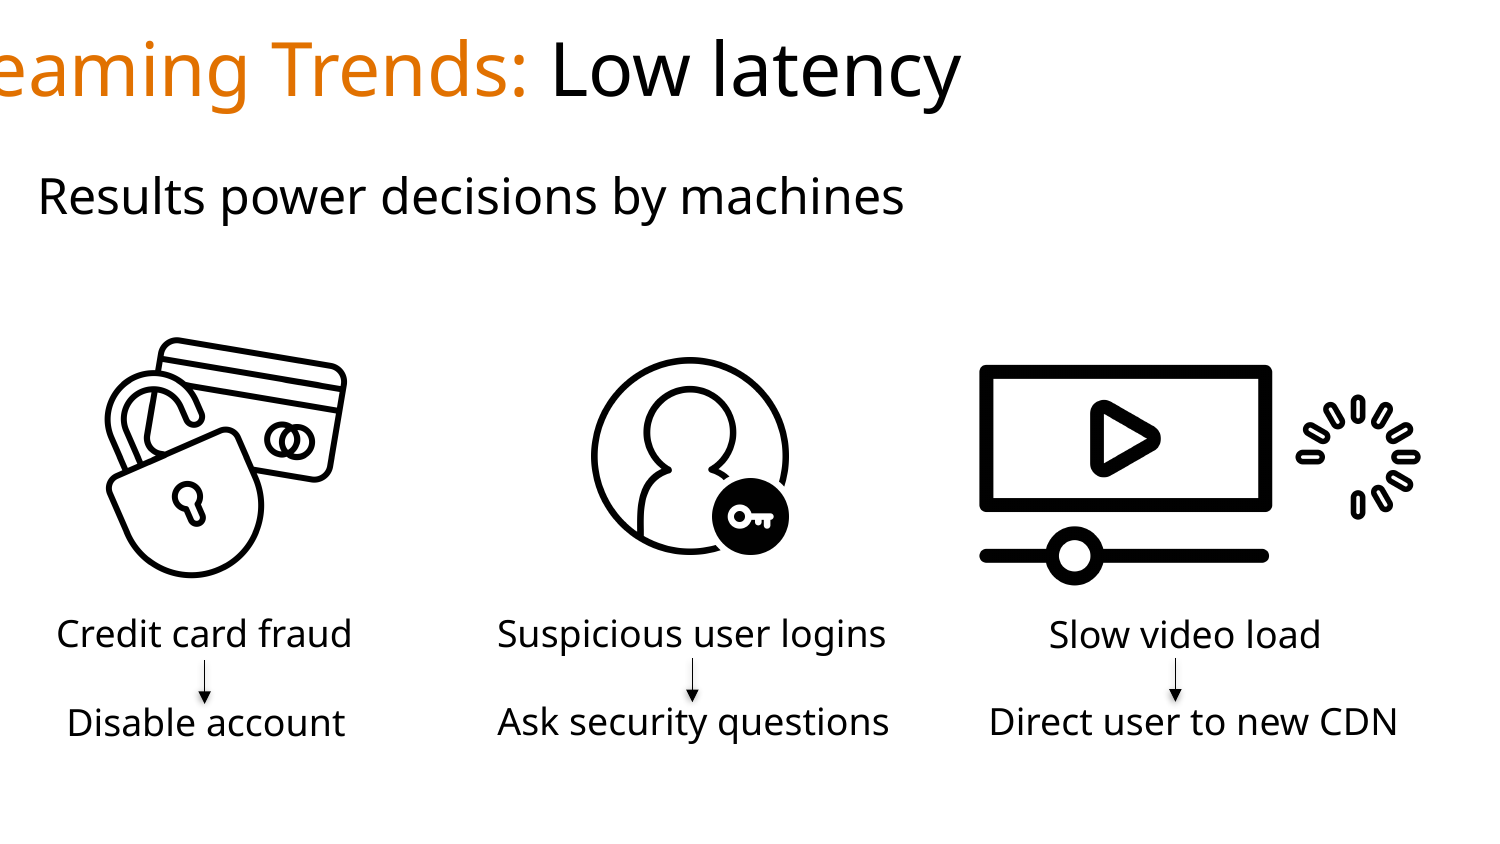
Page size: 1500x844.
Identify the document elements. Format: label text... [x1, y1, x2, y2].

text_box Streaming Trends: Low latency [0, 14, 977, 119]
text_box Credit card fraud [41, 602, 368, 662]
text_box Disable account [51, 691, 361, 752]
text_box Suspicious user logins [482, 602, 903, 662]
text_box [951, 300, 1450, 650]
text_box Results power decisions by machines [22, 156, 1042, 232]
text_box Direct user to new CDN [973, 690, 1415, 751]
text_box Slow video load [1179, 658, 1338, 663]
picture [579, 346, 800, 566]
picture [73, 306, 375, 608]
text_box Slow video load [1034, 658, 1172, 663]
text_box Ask security questions [482, 690, 905, 751]
